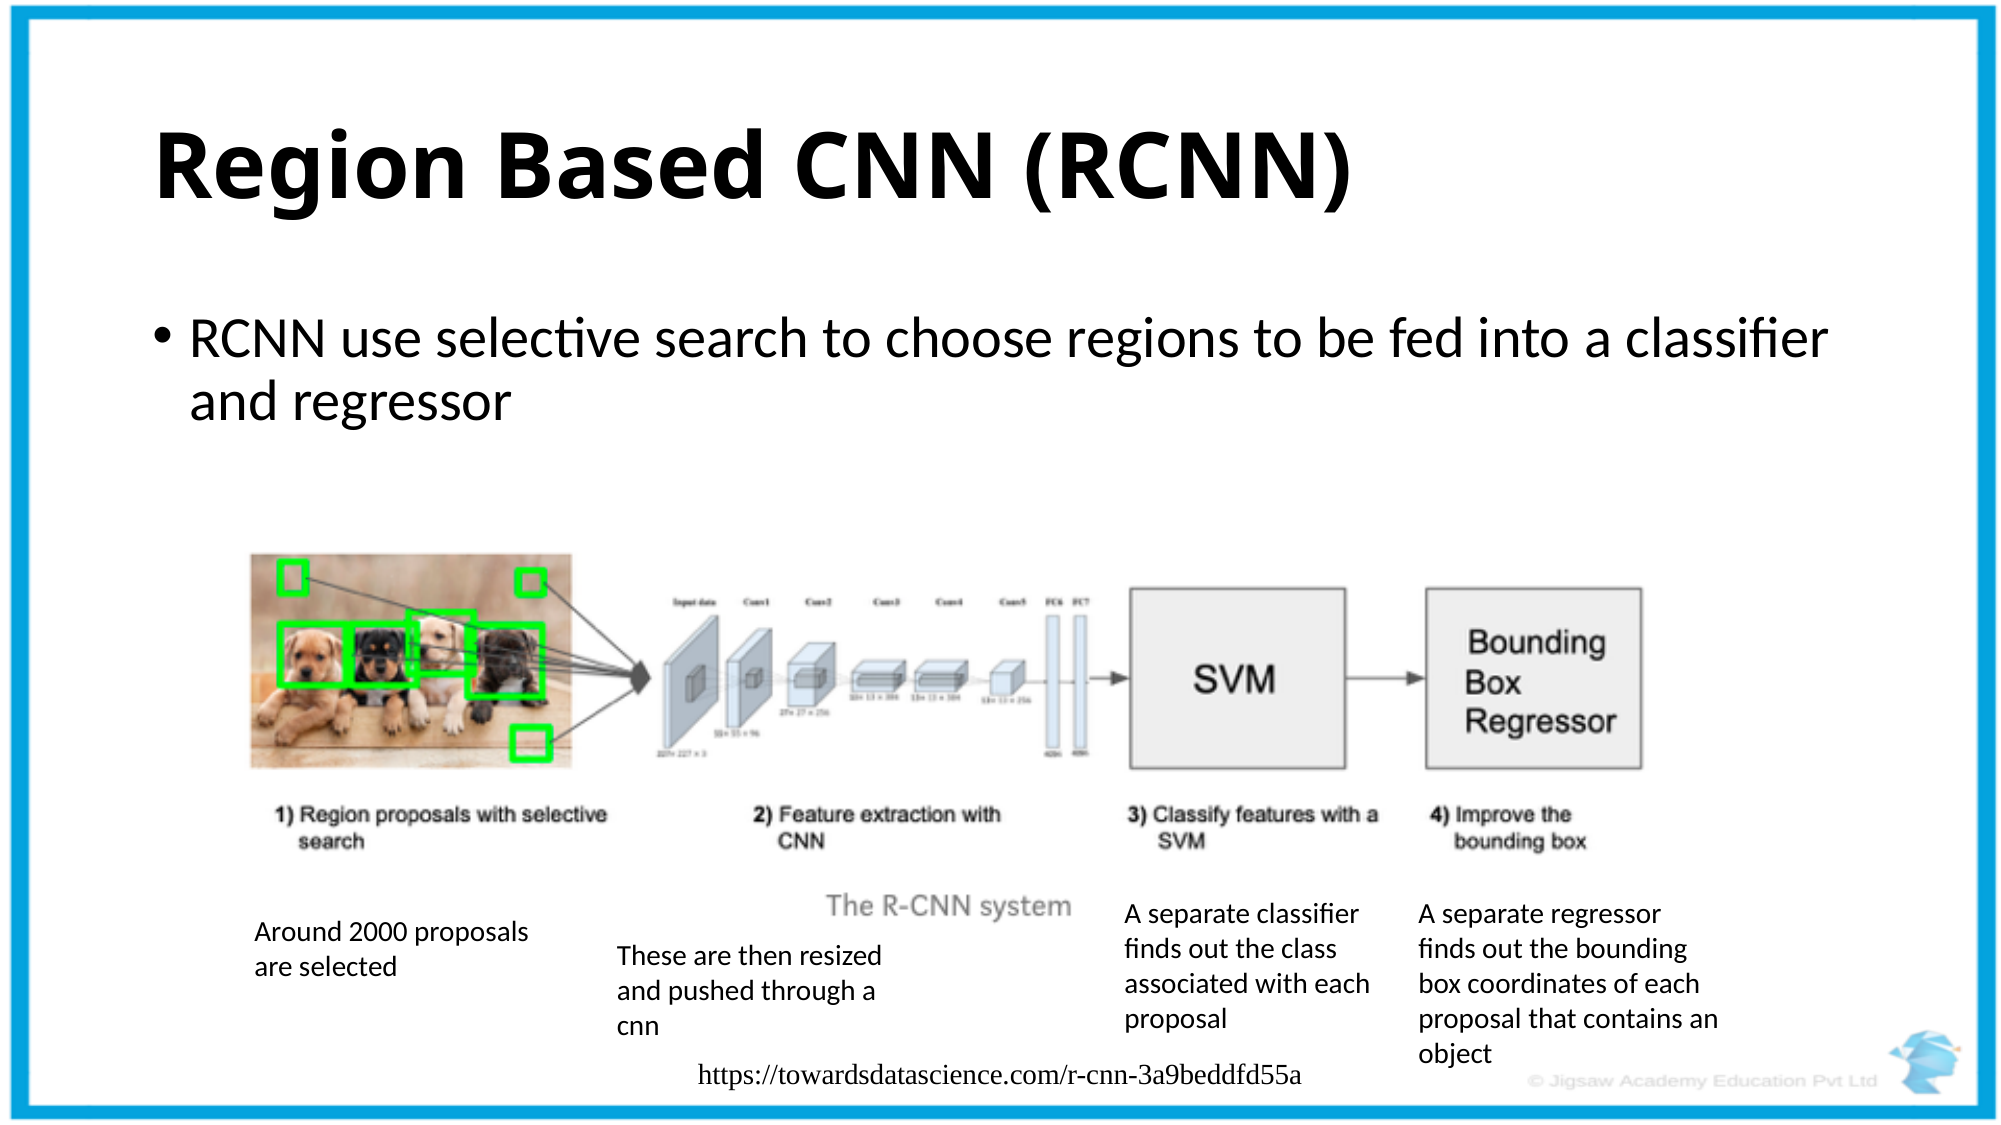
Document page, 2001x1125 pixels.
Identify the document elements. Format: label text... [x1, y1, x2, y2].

text_box Around 2000 proposals are selected [239, 935, 574, 990]
title Region Based CNN (RCNN) [137, 59, 1863, 278]
text_box A separate regressor finds out the bounding box coordinates of each proposal that contains an object [1403, 887, 1738, 1077]
text_box These are then resized and pushed through a cnn [602, 935, 937, 1049]
footer https://towardsdatascience.com/r-cnn-3a9beddfd55a [662, 1042, 1338, 1103]
list RCNN use selective search to choose regions to be fed into a classifier and regressor [137, 299, 1863, 460]
text_box A separate classifier finds out the class associated with each proposal [1109, 935, 1403, 1042]
picture [0, 0, 2001, 1125]
